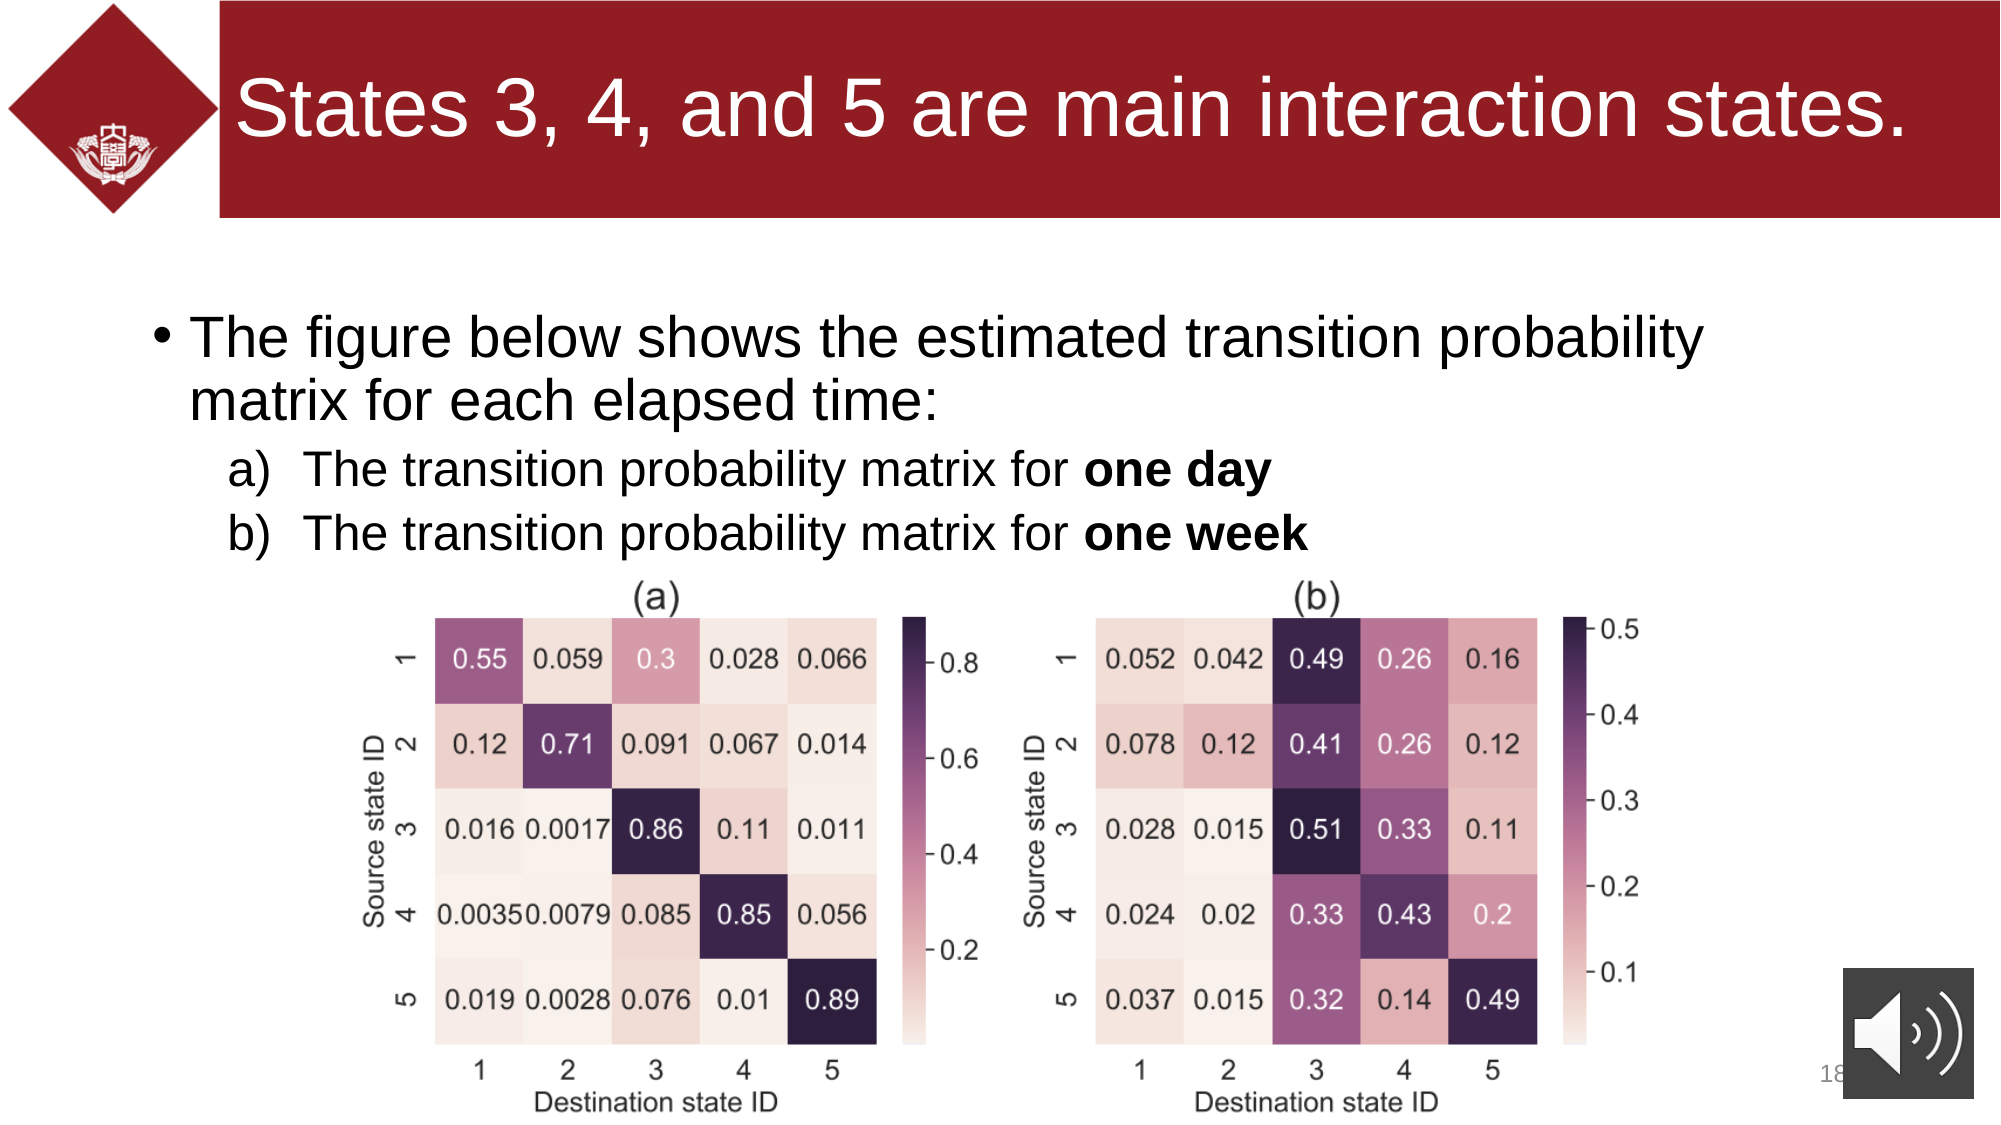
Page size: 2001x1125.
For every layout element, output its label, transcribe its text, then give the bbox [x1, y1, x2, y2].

picture [351, 570, 1648, 1125]
picture [0, 0, 224, 221]
slide_number 18 [1648, 1042, 1863, 1103]
title States 3, 4, and 5 are main interaction states. [219, 0, 2000, 218]
list The figure below shows the estimated transition probability matrix for each elapsed time: The transition probability matrix for one day The transition probability matrix for one week [137, 299, 1863, 1014]
picture [1841, 966, 1975, 1100]
